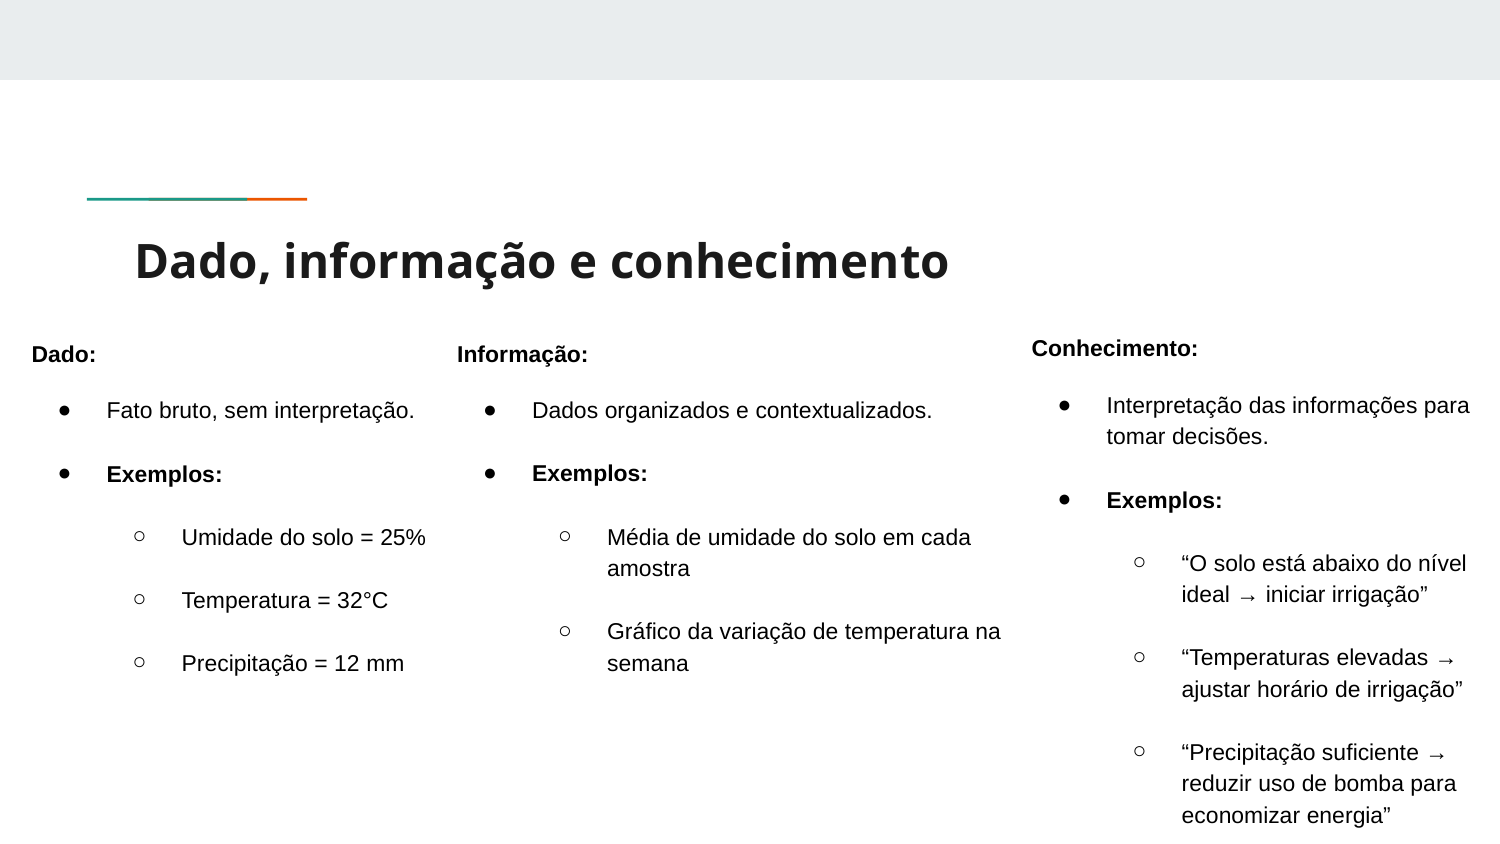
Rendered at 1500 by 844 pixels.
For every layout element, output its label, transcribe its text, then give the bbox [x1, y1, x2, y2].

text_box Conhecimento: Interpretação das informações para tomar decisões. Exemplos: “O solo está abaixo do nível ideal → iniciar irrigação” “Temperaturas elevadas → ajustar horário de irrigação” “Precipitação suficiente → reduzir uso de bomba para economizar energia” [1016, 314, 1500, 843]
title Dado, informação e conhecimento [119, 216, 1381, 305]
list Dado: Fato bruto, sem interpretação. Exemplos: Umidade do solo = 25% Temperatura = 32°C Precipitação = 12 mm [16, 320, 442, 692]
text_box Informação: Dados organizados e contextualizados. Exemplos: Média de umidade do solo em cada amostra Gráfico da variação de temperatura na semana [442, 320, 1016, 839]
